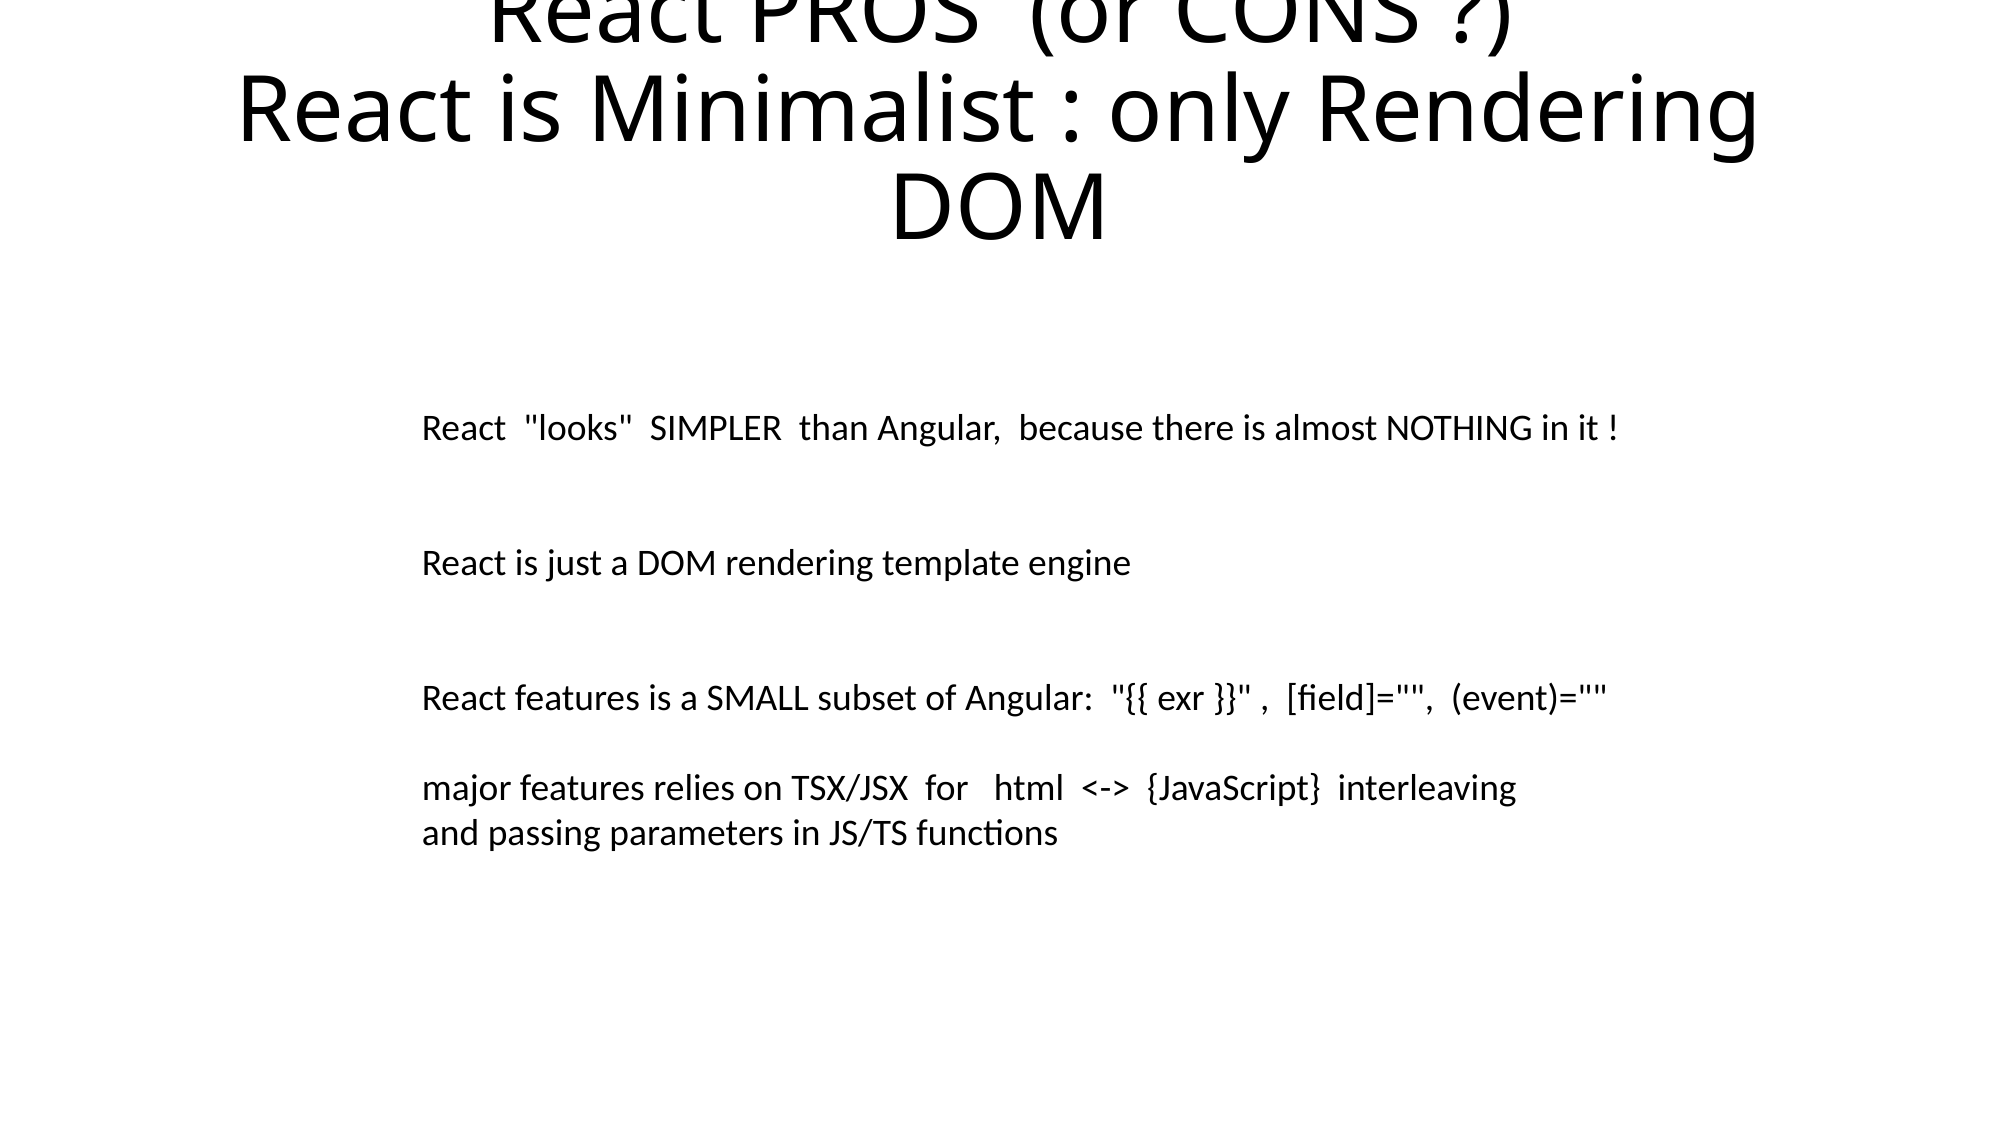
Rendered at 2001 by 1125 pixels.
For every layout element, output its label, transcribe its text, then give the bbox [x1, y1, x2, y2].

text_box React "looks" SIMPLER than Angular, because there is almost NOTHING in it ! React is just a DOM rendering template engine React features is a SMALL subset of Angular: "{{ exr }}" , [field]="", (event)="" major features relies on TSX/JSX for html <-> {JavaScript} interleaving and passing parameters in JS/TS functions [407, 395, 1636, 860]
title React PROS (or CONS ?) React is Minimalist : only Rendering DOM [137, 11, 1863, 212]
